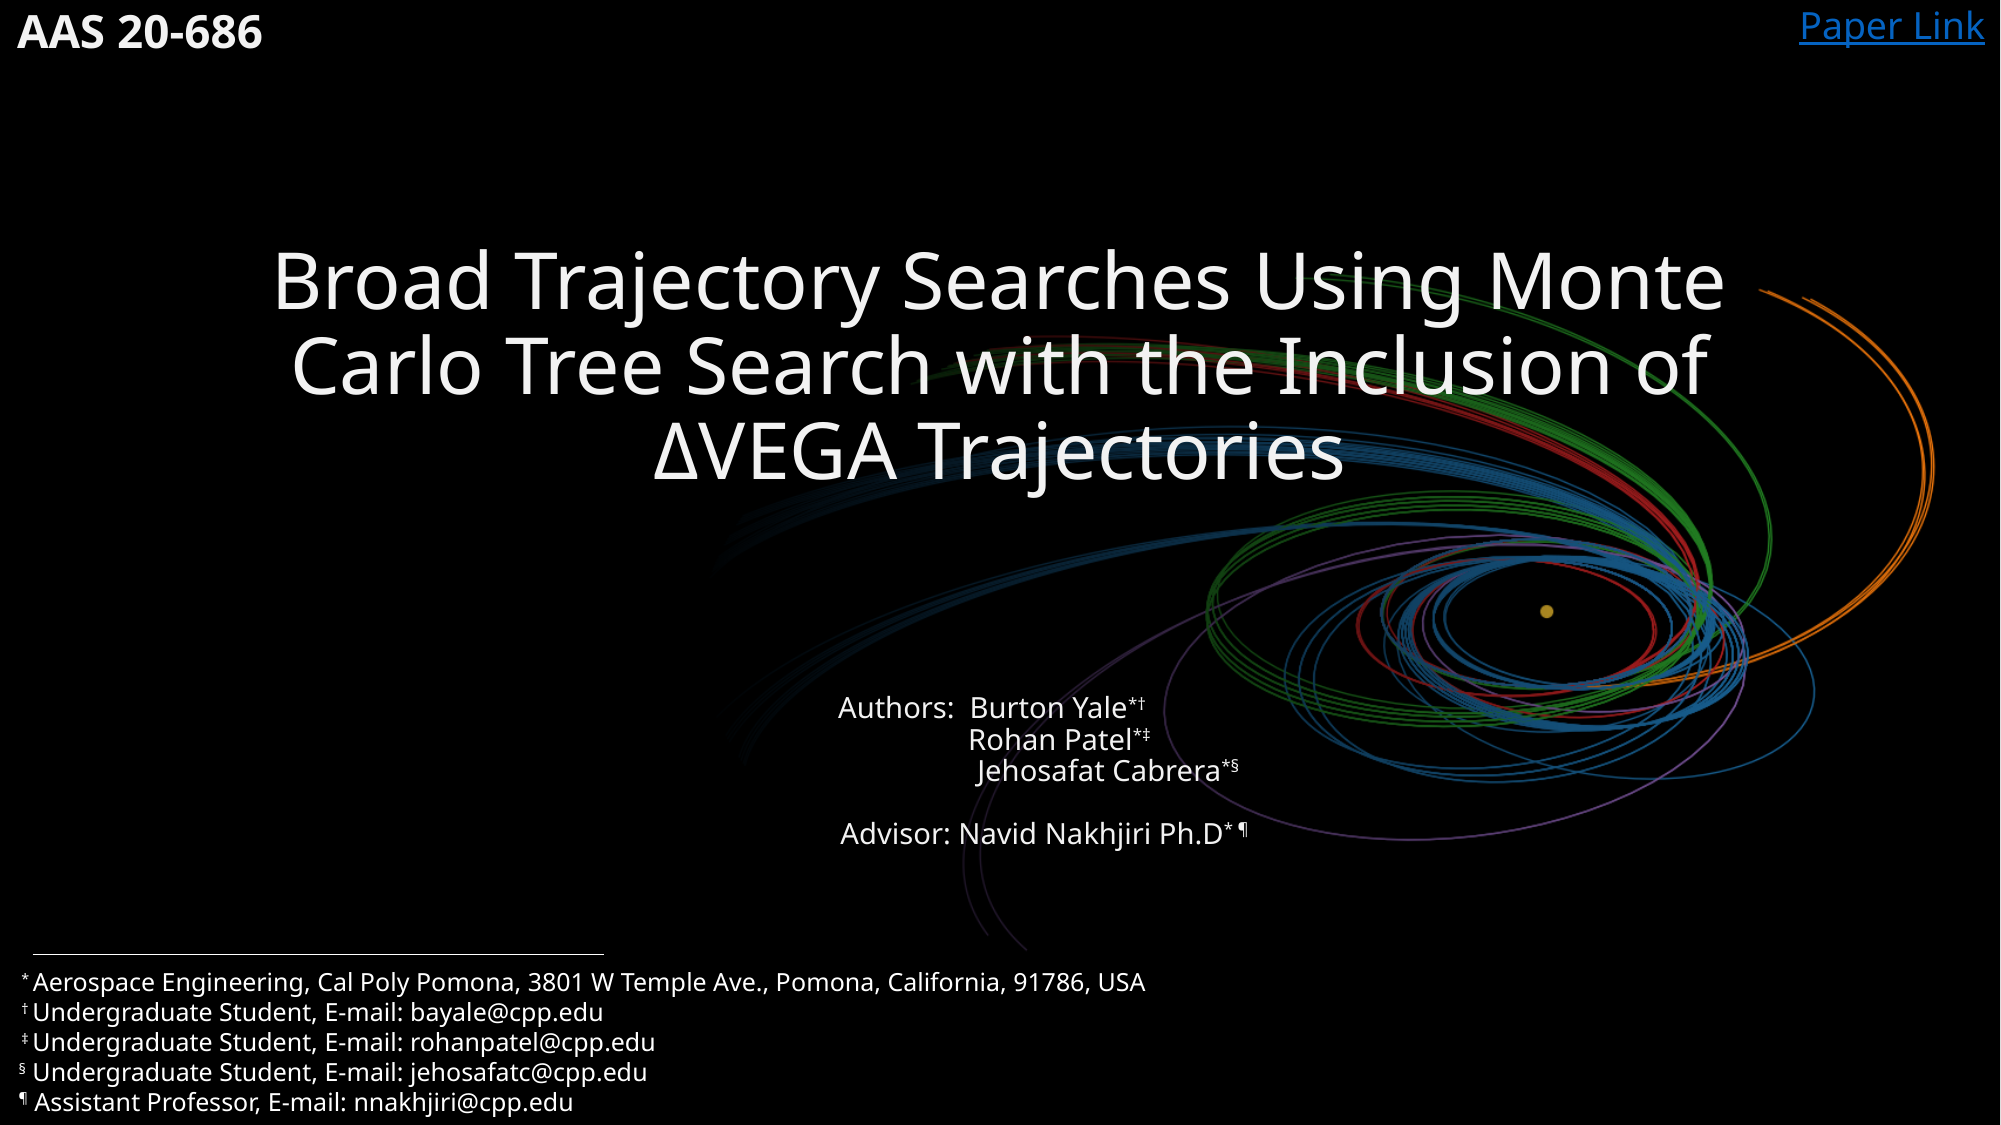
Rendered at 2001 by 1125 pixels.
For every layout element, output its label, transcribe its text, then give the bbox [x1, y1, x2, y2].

title Broad Trajectory Searches Using Monte Carlo Tree Search with the Inclusion of ΔVEGA Trajectories [249, 232, 1750, 505]
picture [1016, 975, 1024, 982]
picture [680, 178, 2000, 982]
text_box Paper Link [1758, 0, 2000, 61]
text_box AAS 20-686 [10, 4, 270, 59]
